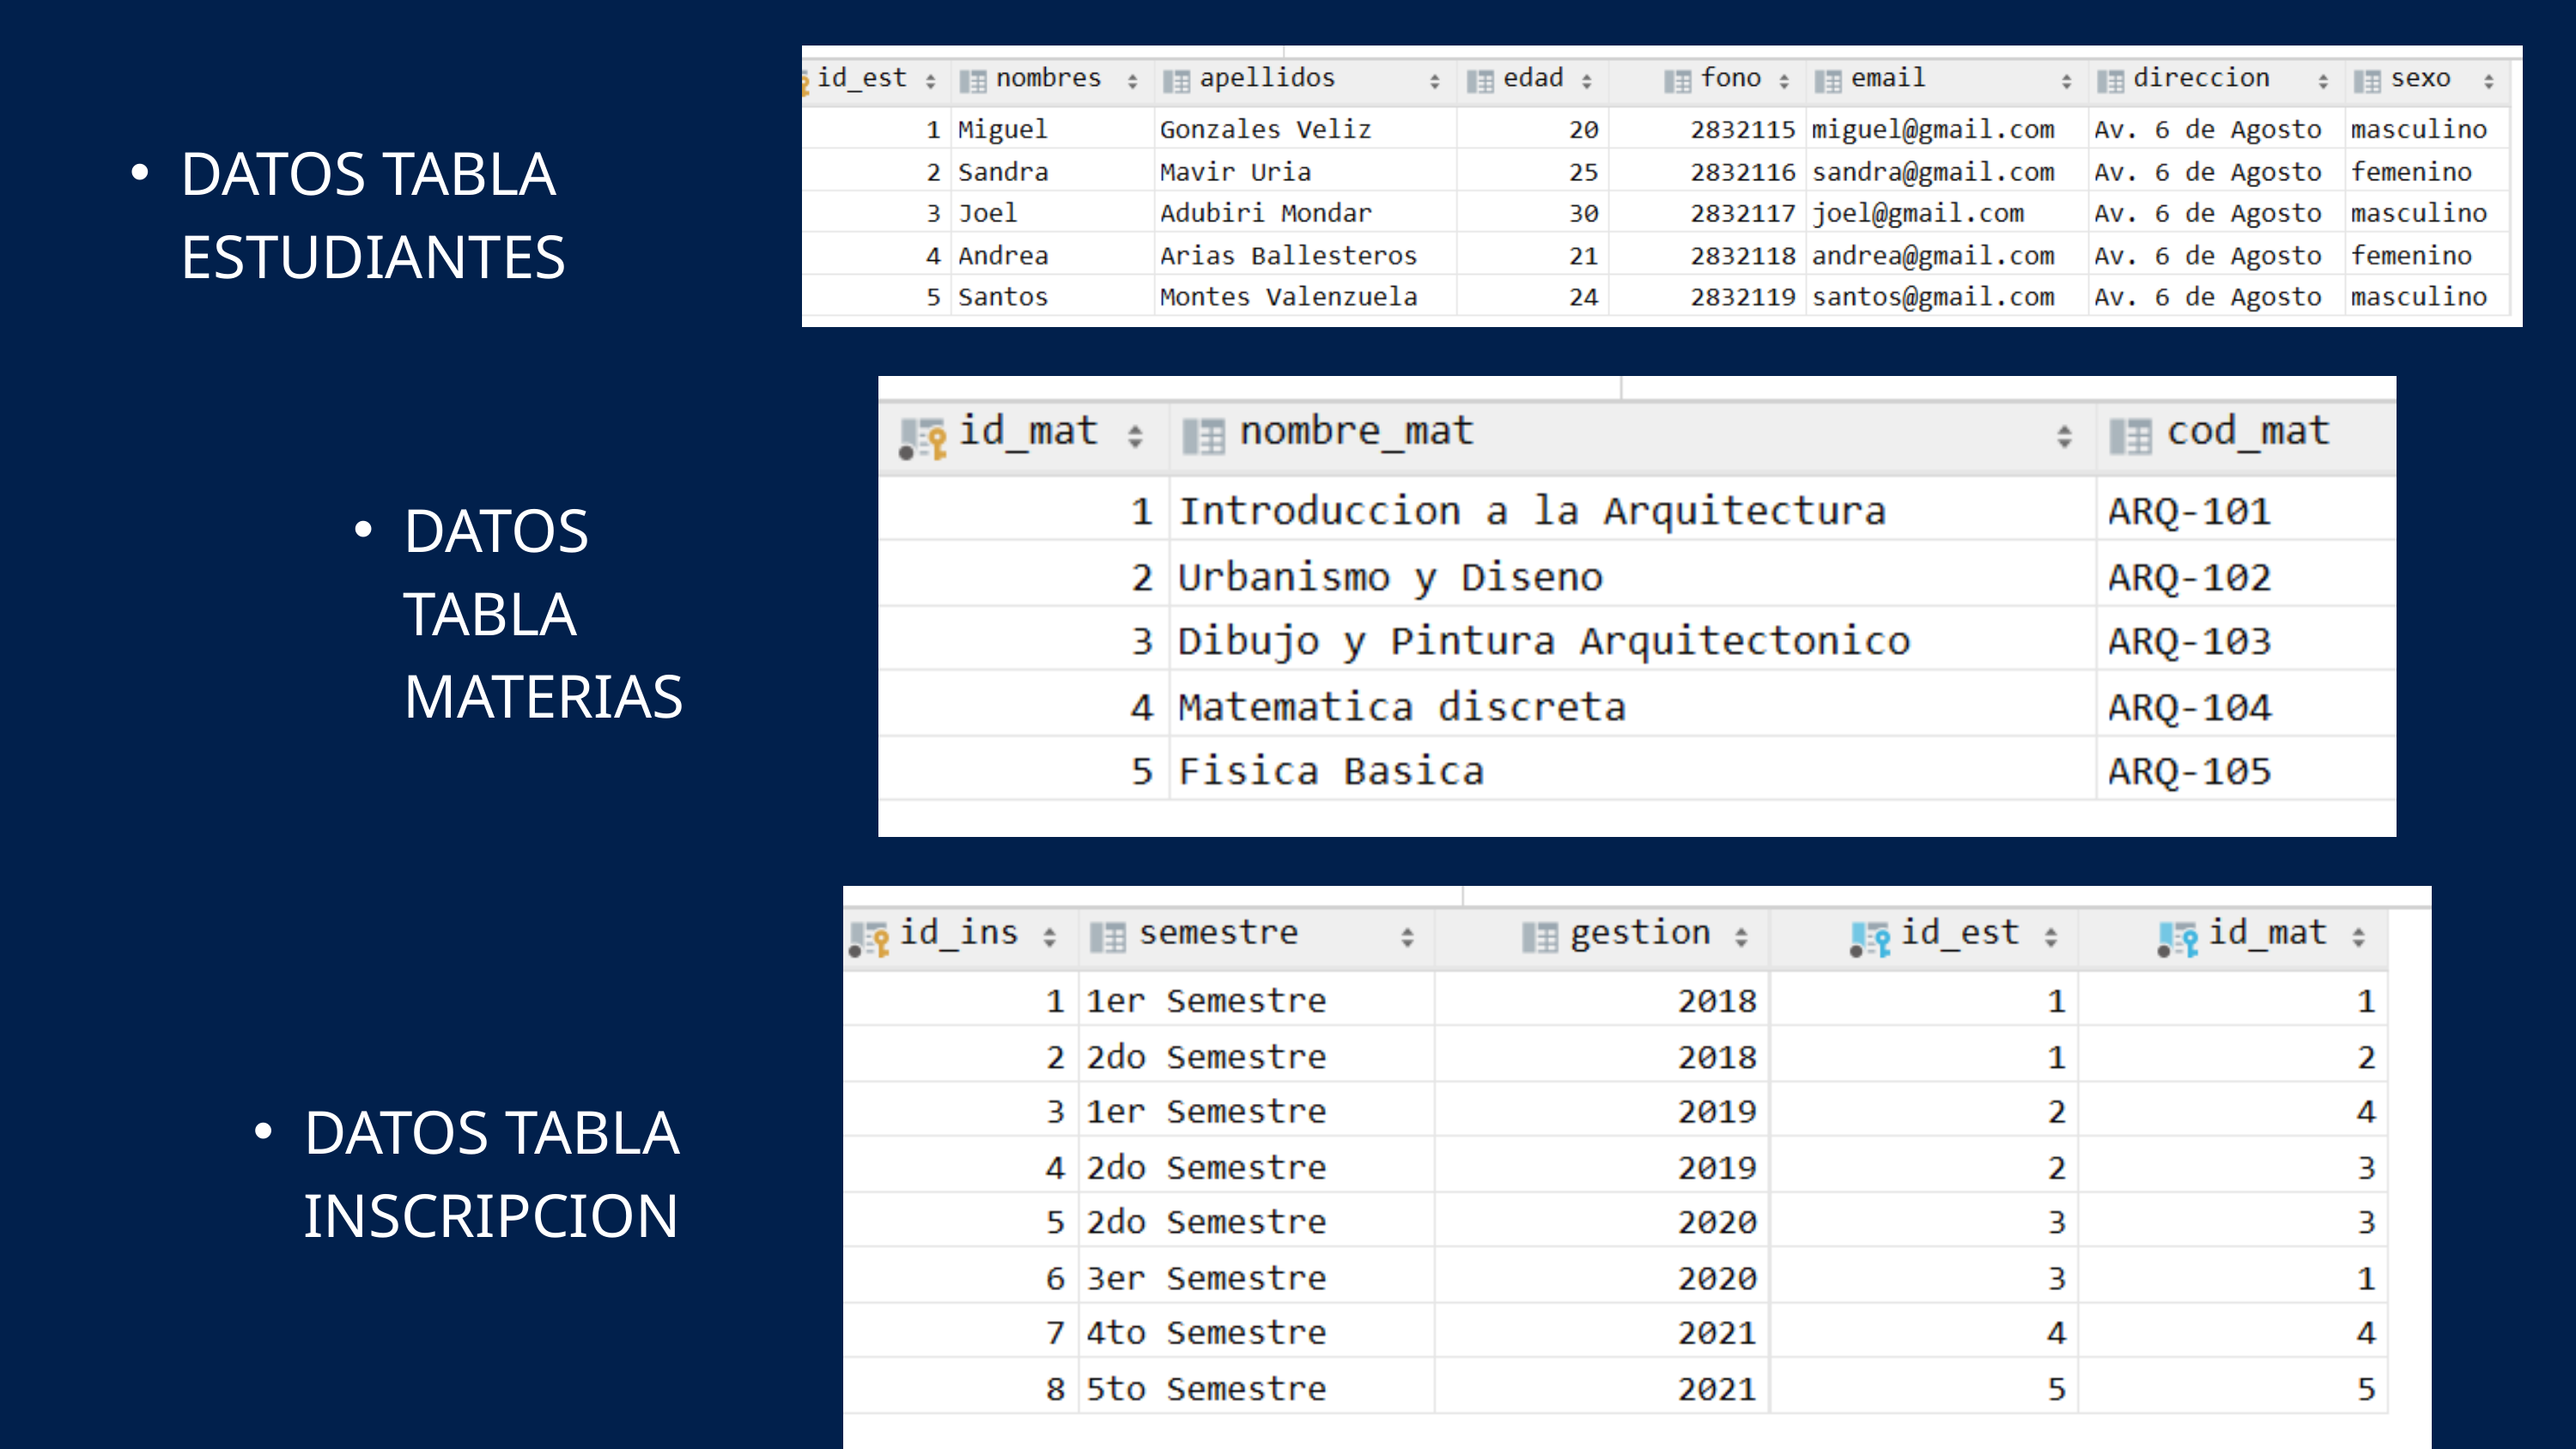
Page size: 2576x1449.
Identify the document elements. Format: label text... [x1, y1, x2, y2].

text_box DATOS TABLA MATERIAS [302, 481, 720, 731]
text_box DATOS TABLA ESTUDIANTES [79, 124, 799, 291]
picture [878, 375, 2397, 837]
picture [802, 45, 2523, 327]
picture [843, 886, 2432, 1449]
text_box DATOS TABLA INSCRIPCION [202, 1082, 768, 1249]
